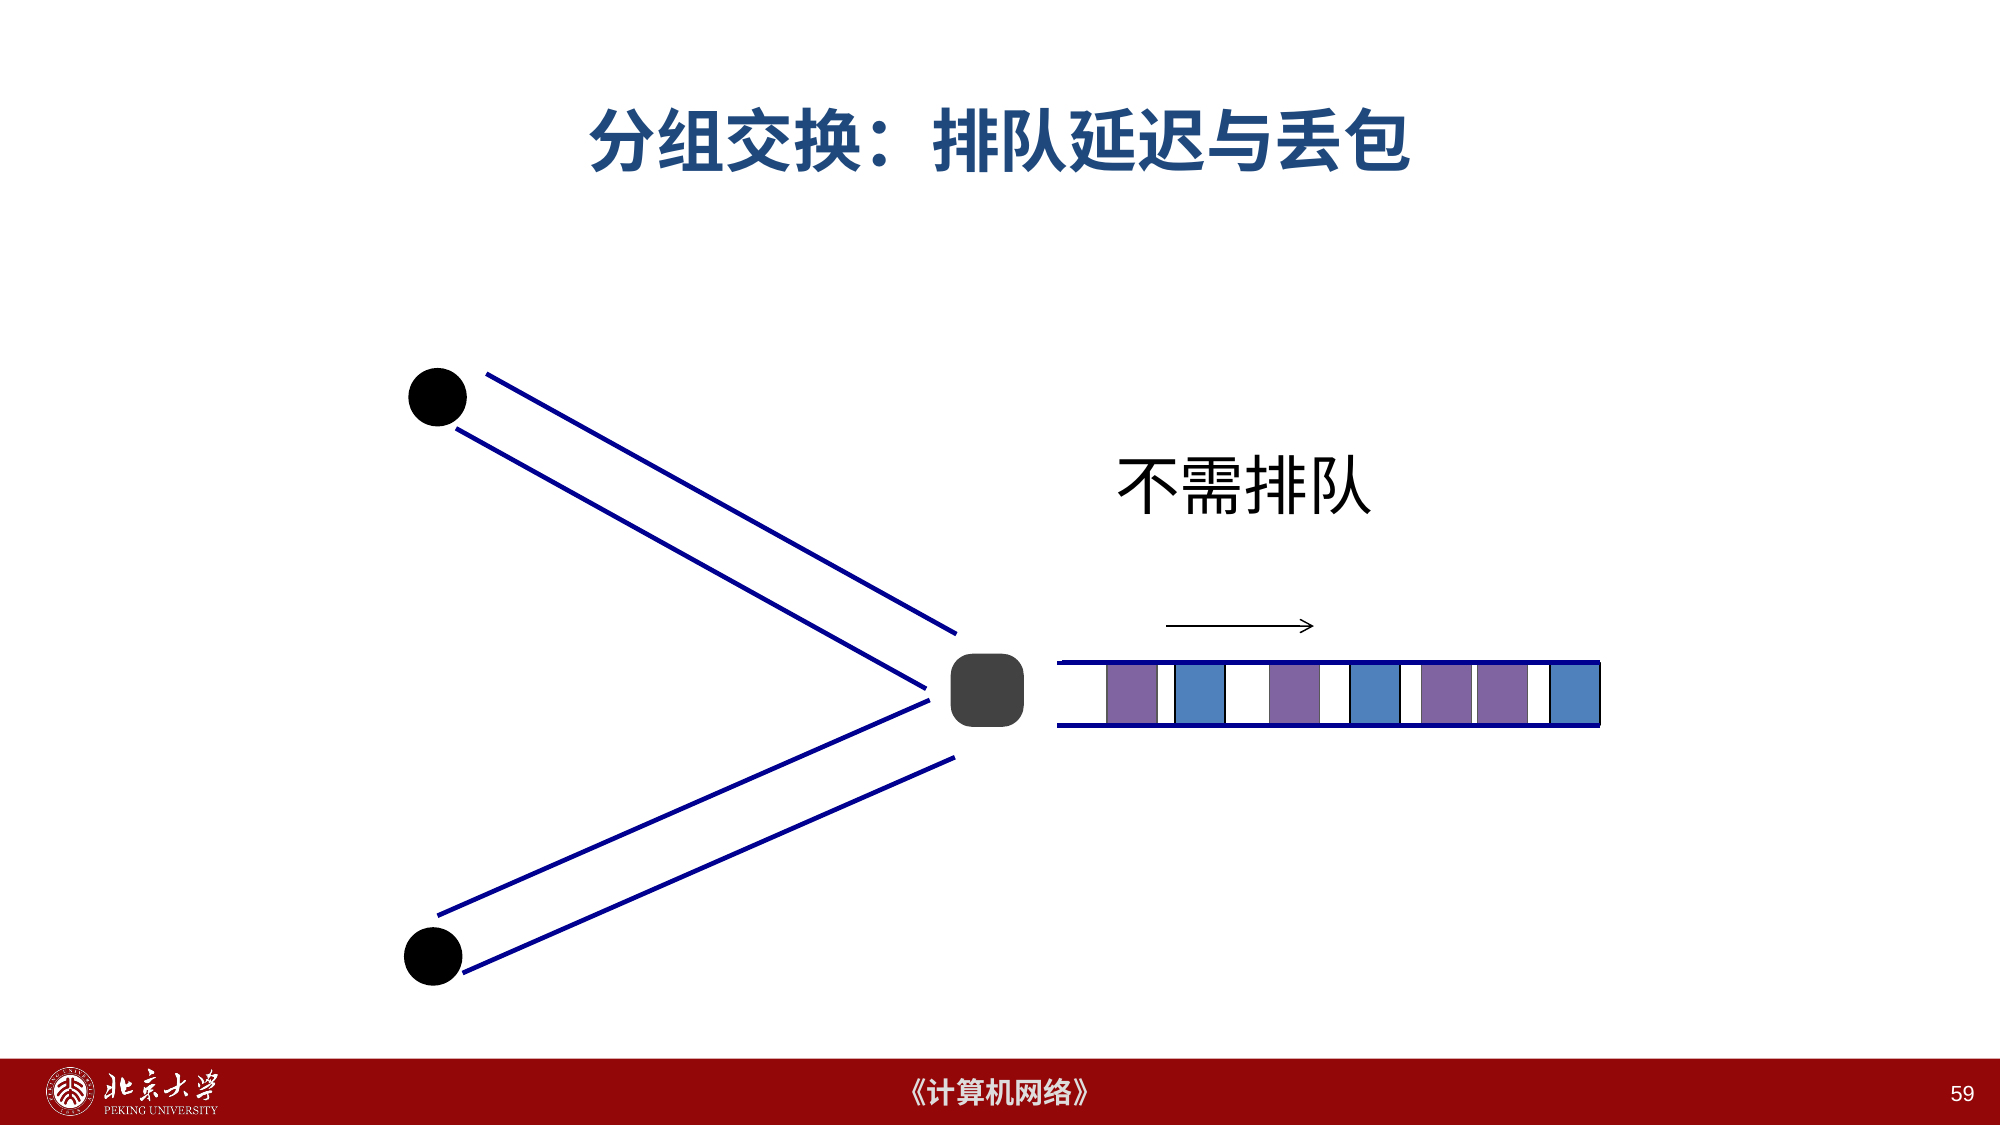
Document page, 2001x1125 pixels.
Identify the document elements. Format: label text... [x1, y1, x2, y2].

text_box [427, 804, 966, 868]
text_box [950, 653, 1024, 727]
text_box [403, 927, 463, 986]
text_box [1062, 662, 1601, 726]
text_box 不需排队 [1099, 437, 1613, 530]
text_box [408, 367, 467, 427]
slide_number 59 [1522, 1072, 1990, 1125]
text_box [437, 499, 976, 563]
picture [46, 1067, 218, 1116]
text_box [1056, 662, 1062, 726]
title 分组交换：排队延迟与丢包 [99, 45, 1900, 233]
